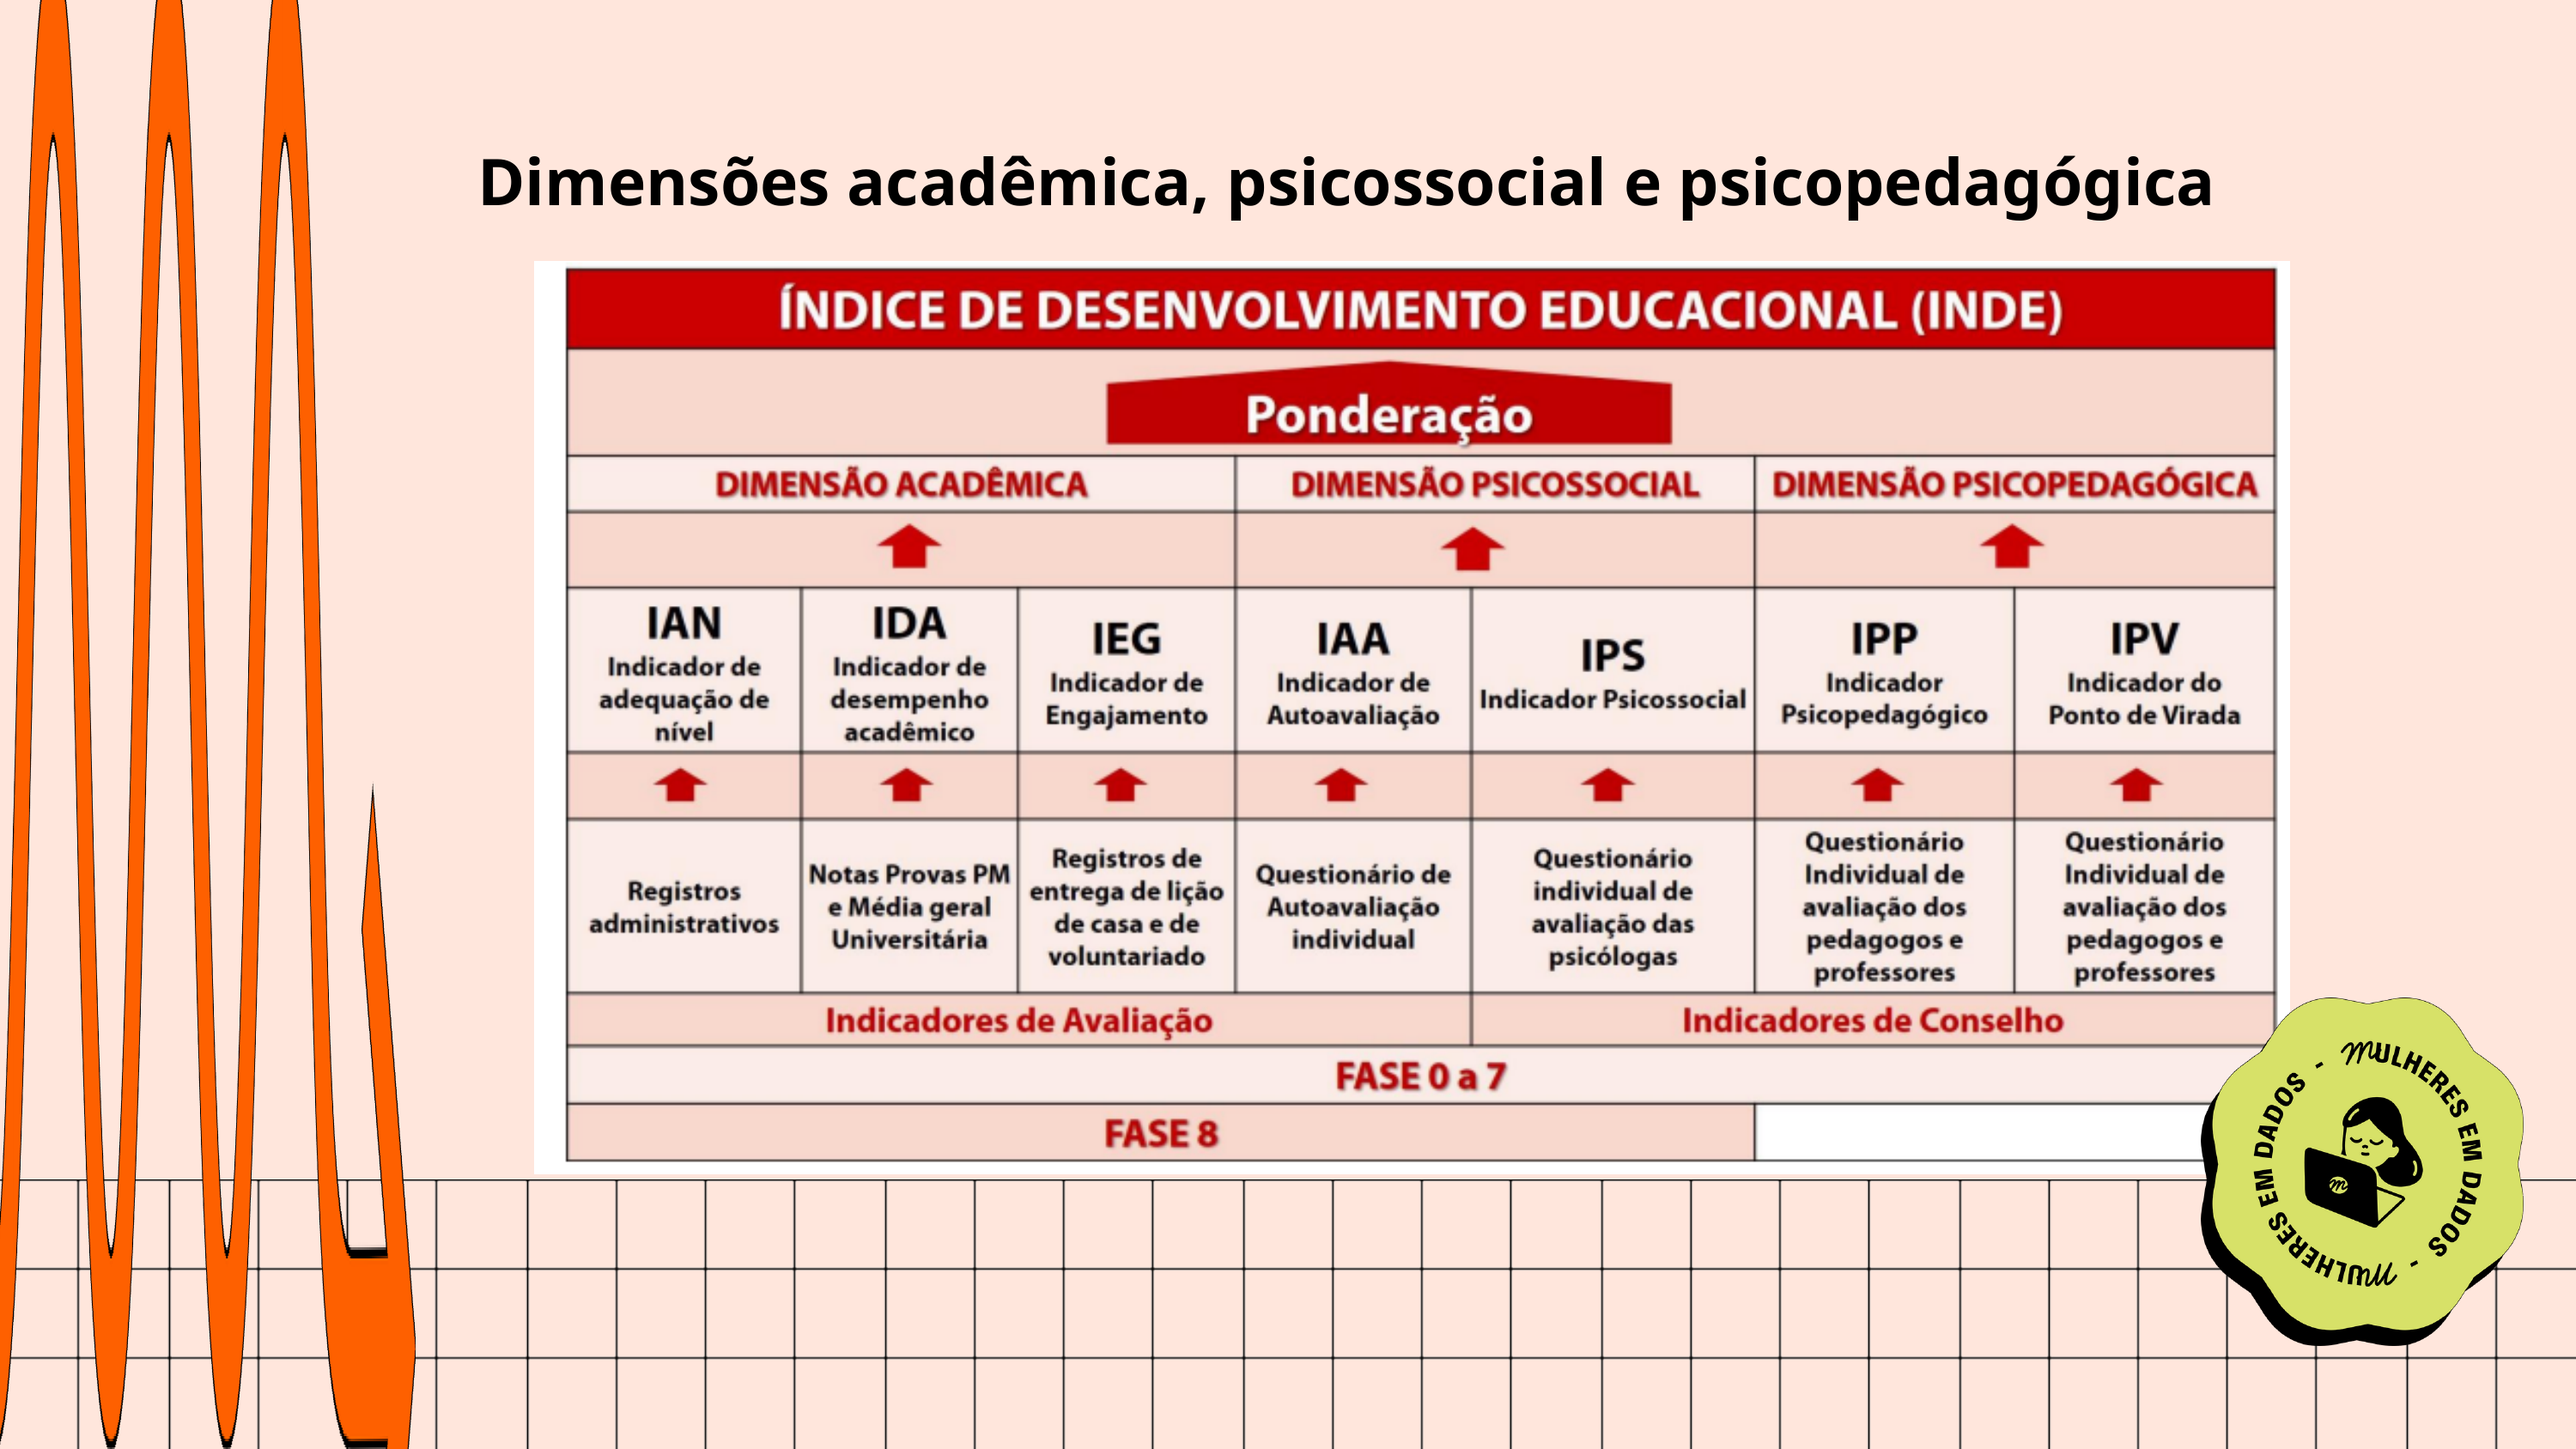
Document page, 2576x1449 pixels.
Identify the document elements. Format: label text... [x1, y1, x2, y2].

text_box [2201, 997, 2524, 1346]
text_box [416, 1179, 2576, 1449]
text_box Dimensões acadêmica, psicossocial e psicopedagógica [477, 125, 2421, 312]
text_box [0, 0, 416, 1449]
picture [534, 261, 2291, 1174]
